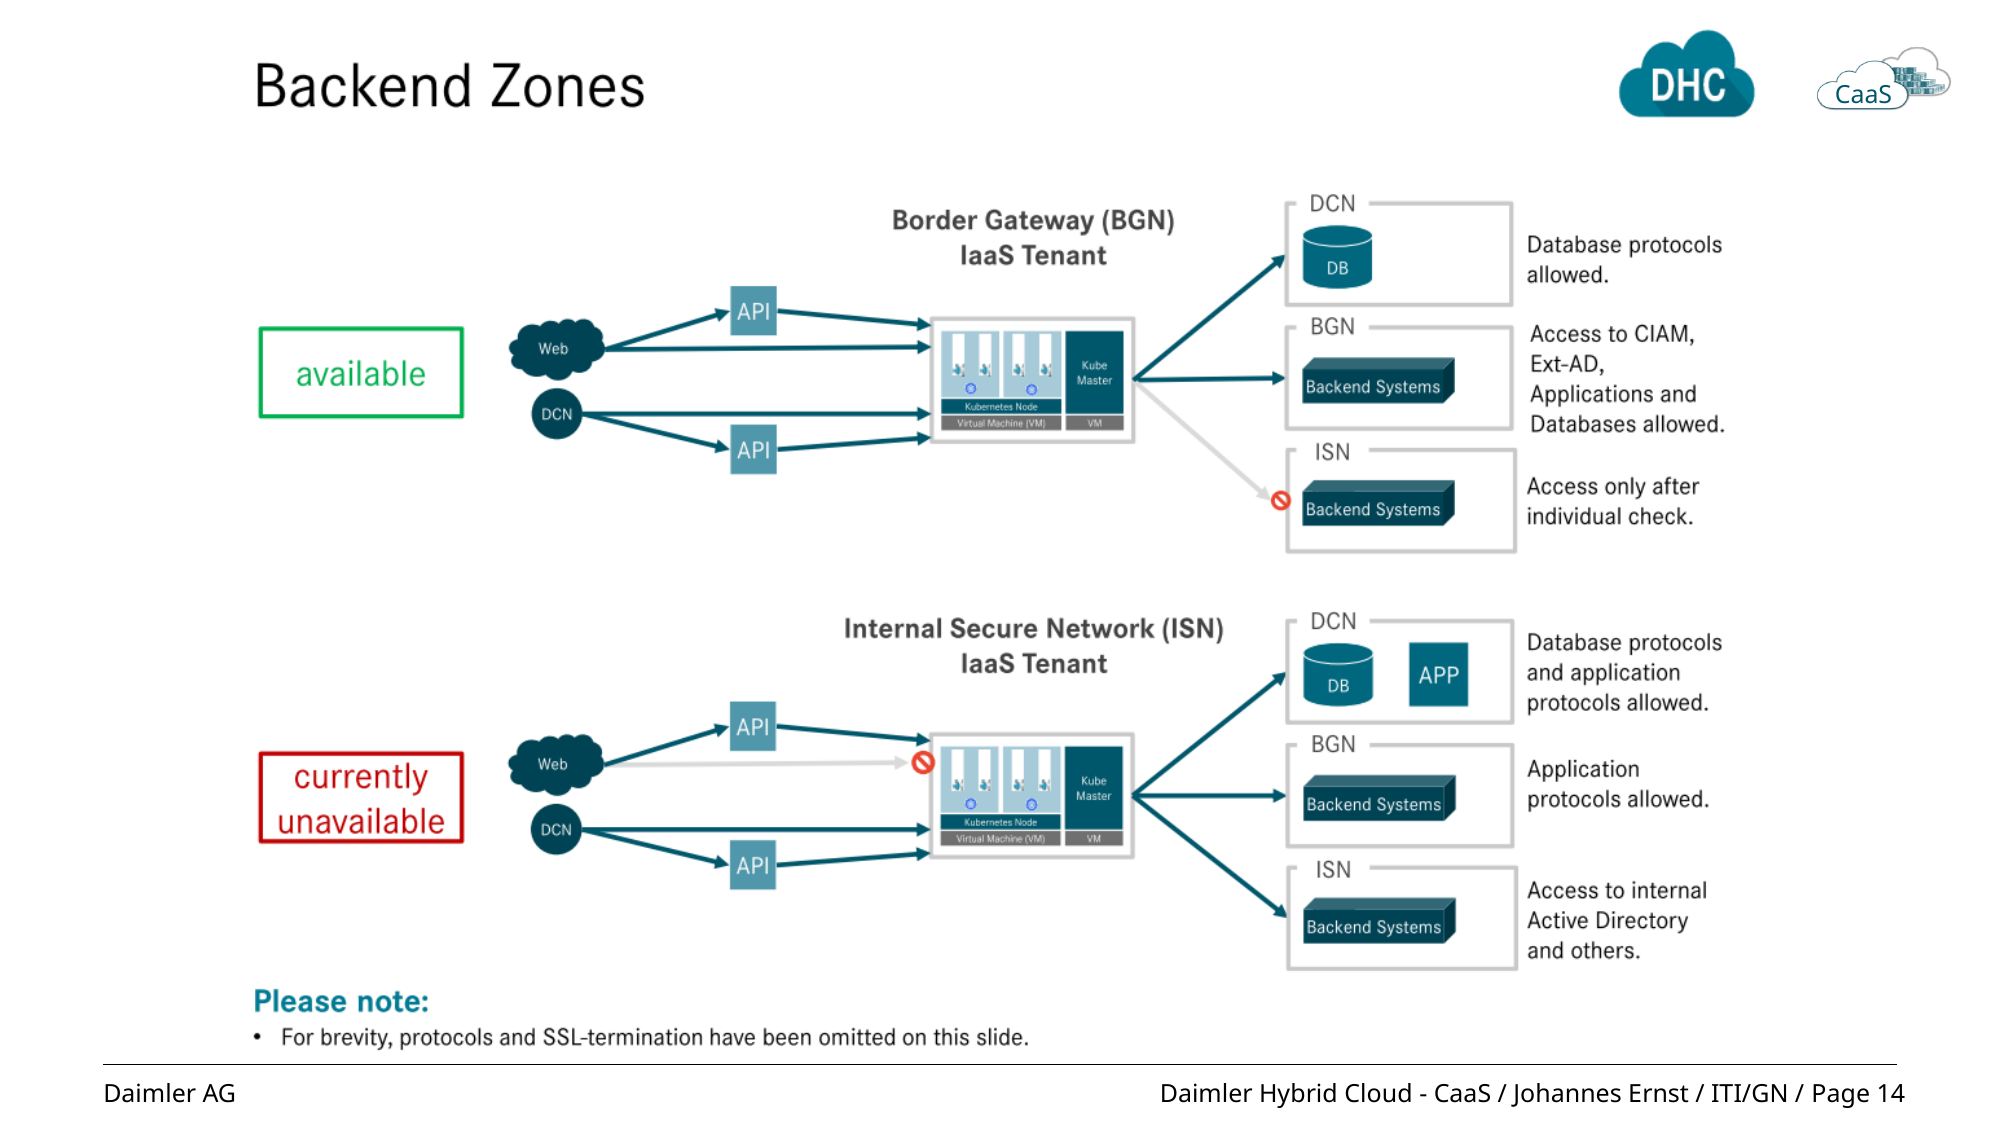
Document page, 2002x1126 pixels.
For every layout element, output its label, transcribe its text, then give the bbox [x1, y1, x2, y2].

slide_number Page 14 [1811, 1077, 2001, 1113]
picture [1814, 45, 1953, 112]
footer Daimler Hybrid Cloud - CaaS / Johannes Ernst / ITI/GN / [472, 1077, 1806, 1113]
picture [232, 17, 1763, 1059]
